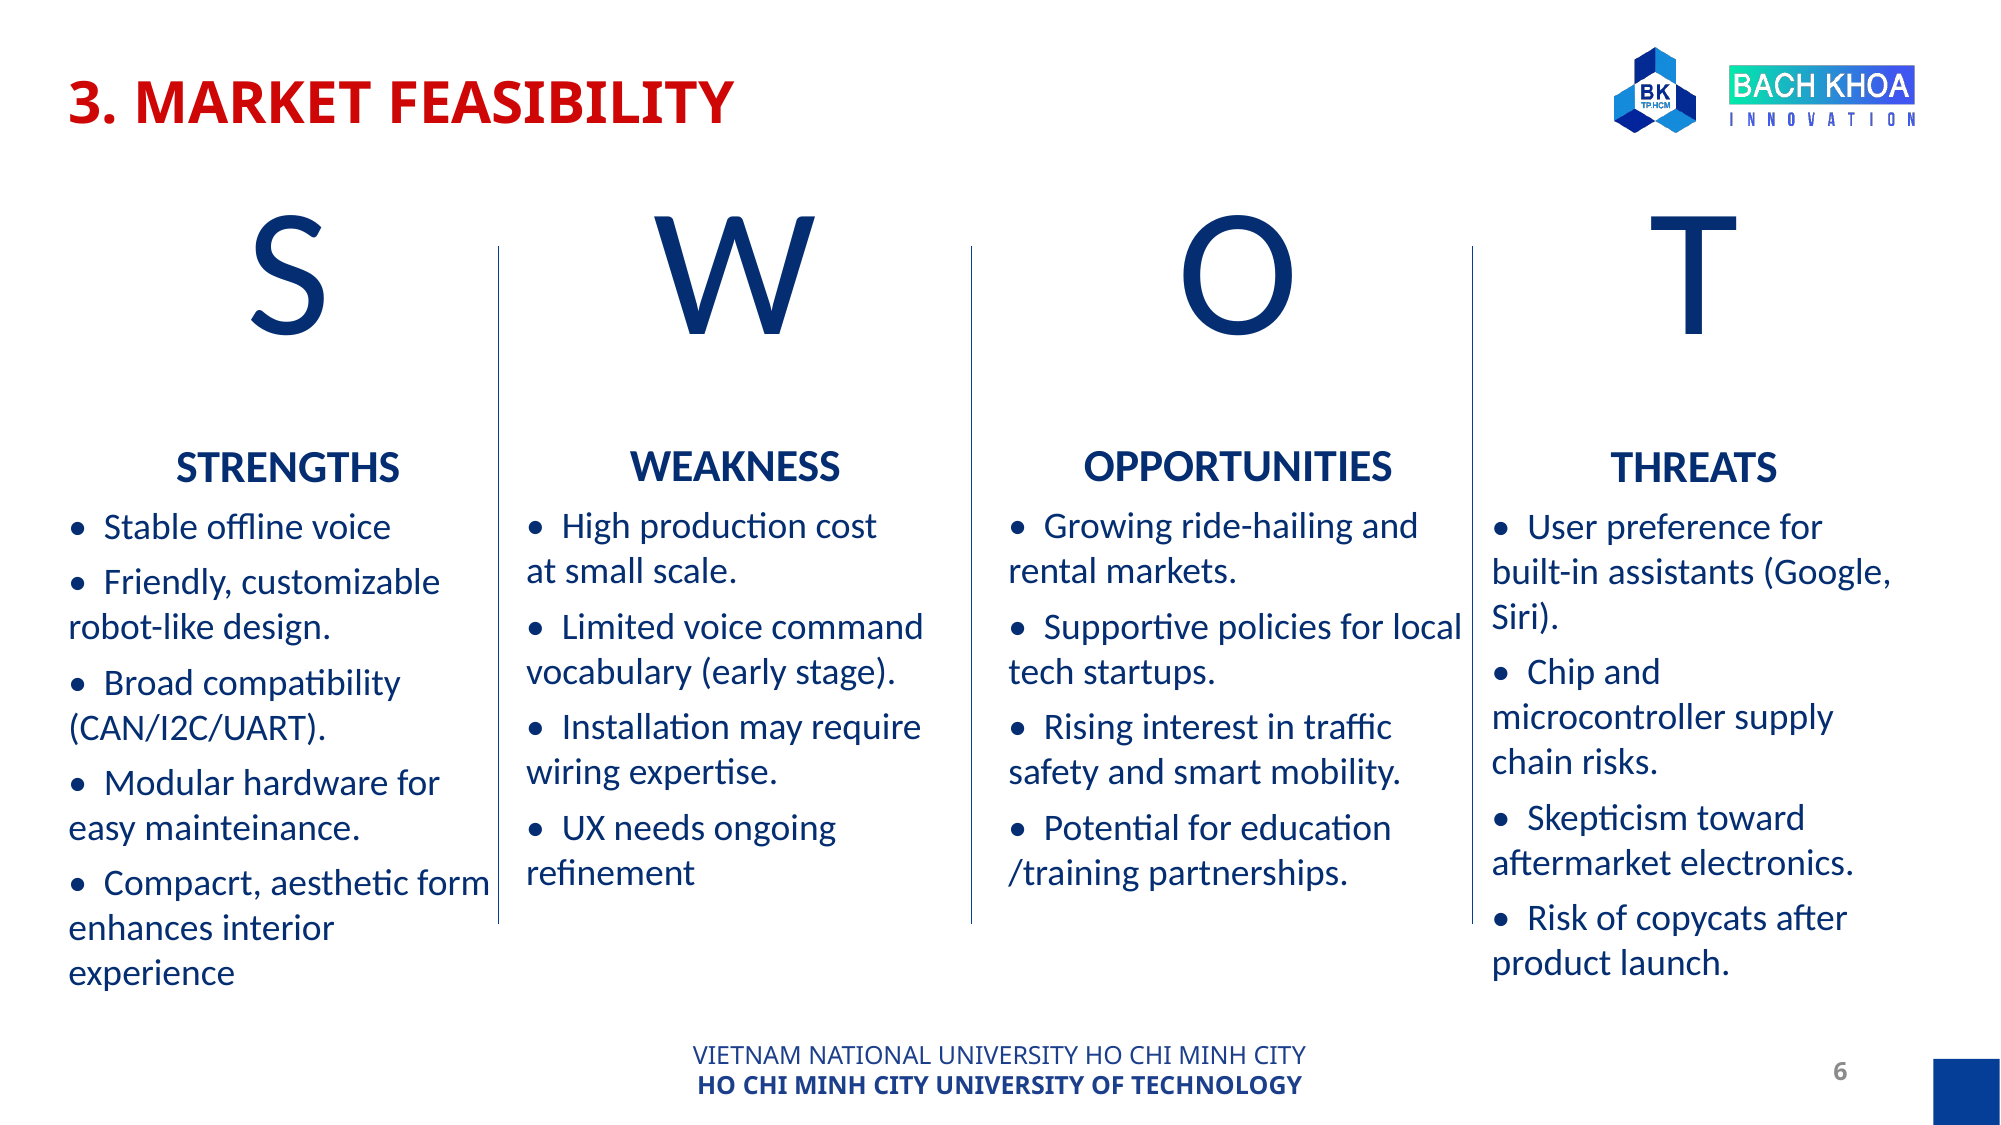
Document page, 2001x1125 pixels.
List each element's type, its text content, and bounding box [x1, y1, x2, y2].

slide_number 6 [1785, 1042, 1863, 1103]
picture [1614, 47, 1696, 133]
text_box W WEAKNESS • High production cost at small scale. • Limited voice command vocabulary (early stage). • Installation may require wiring expertise. • UX needs ongoing refinement [523, 143, 960, 1001]
text_box [1932, 1058, 2000, 1125]
text_box T THREATS • User preference for built-in assistants (Google, Siri). • Chip and microcontroller supply chain risks. • Skepticism toward aftermarket electronics. • Risk of copycats after product launch. [1476, 143, 1912, 991]
text_box 3. MARKET FEASIBILITY [53, 57, 1424, 143]
picture [1722, 59, 1921, 133]
text_box O OPPORTUNITIES • Growing ride-hailing and rental markets. • Supportive policies for local tech startups. • Rising interest in traffic safety and smart mobility. • Potential for education /training partnerships. [993, 143, 1483, 1001]
text_box S STRENGTHS • Stable offline voice • Friendly, customizable robot-like design. • Broad compatibility (CAN/I2C/UART). • Modular hardware for easy mainteinance. • Compacrt, aesthetic form enhances interior experience [53, 143, 523, 1001]
